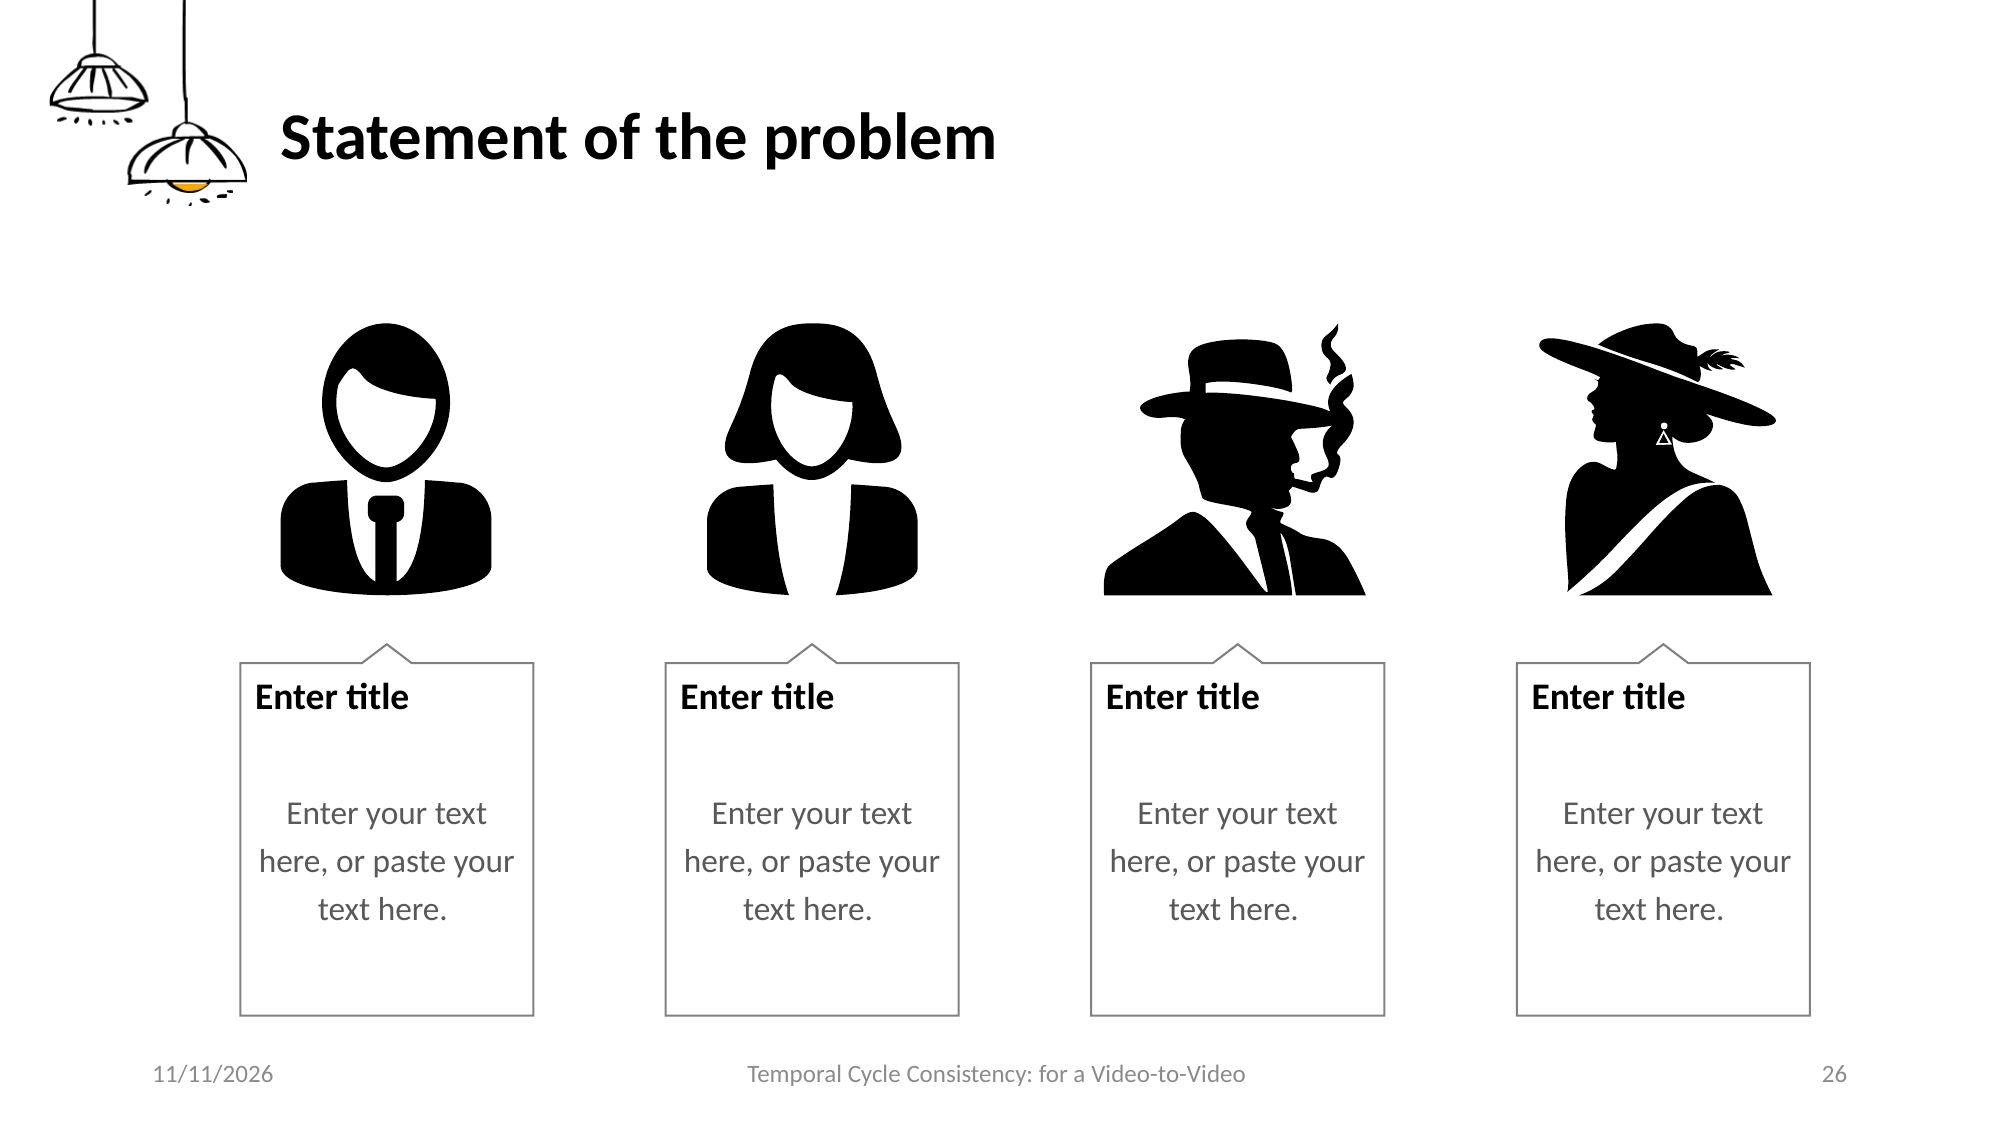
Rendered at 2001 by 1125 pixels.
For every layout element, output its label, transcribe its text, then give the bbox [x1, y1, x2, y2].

text_box [1579, 484, 1773, 596]
text_box [1103, 339, 1366, 596]
text_box Enter title Enter your text here, or paste your text here. [1515, 642, 1811, 1017]
text_box [835, 484, 918, 596]
text_box [1598, 323, 1745, 382]
slide_number 26 [1412, 1042, 1863, 1103]
text_box [1321, 323, 1346, 385]
footer Temporal Cycle Consistency: for a Video-to-Video [662, 1042, 1338, 1103]
text_box [322, 323, 451, 483]
text_box [724, 323, 902, 480]
text_box [1539, 338, 1776, 592]
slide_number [137, 1042, 588, 1103]
text_box [280, 480, 492, 596]
picture [49, 0, 247, 206]
text_box Enter title Enter your text here, or paste your text here. [664, 642, 960, 1017]
text_box Enter title Enter your text here, or paste your text here. [239, 642, 535, 1017]
title Statement of the problem [265, 100, 1876, 238]
text_box [707, 484, 789, 596]
text_box Enter title Enter your text here, or paste your text here. [1090, 642, 1386, 1017]
